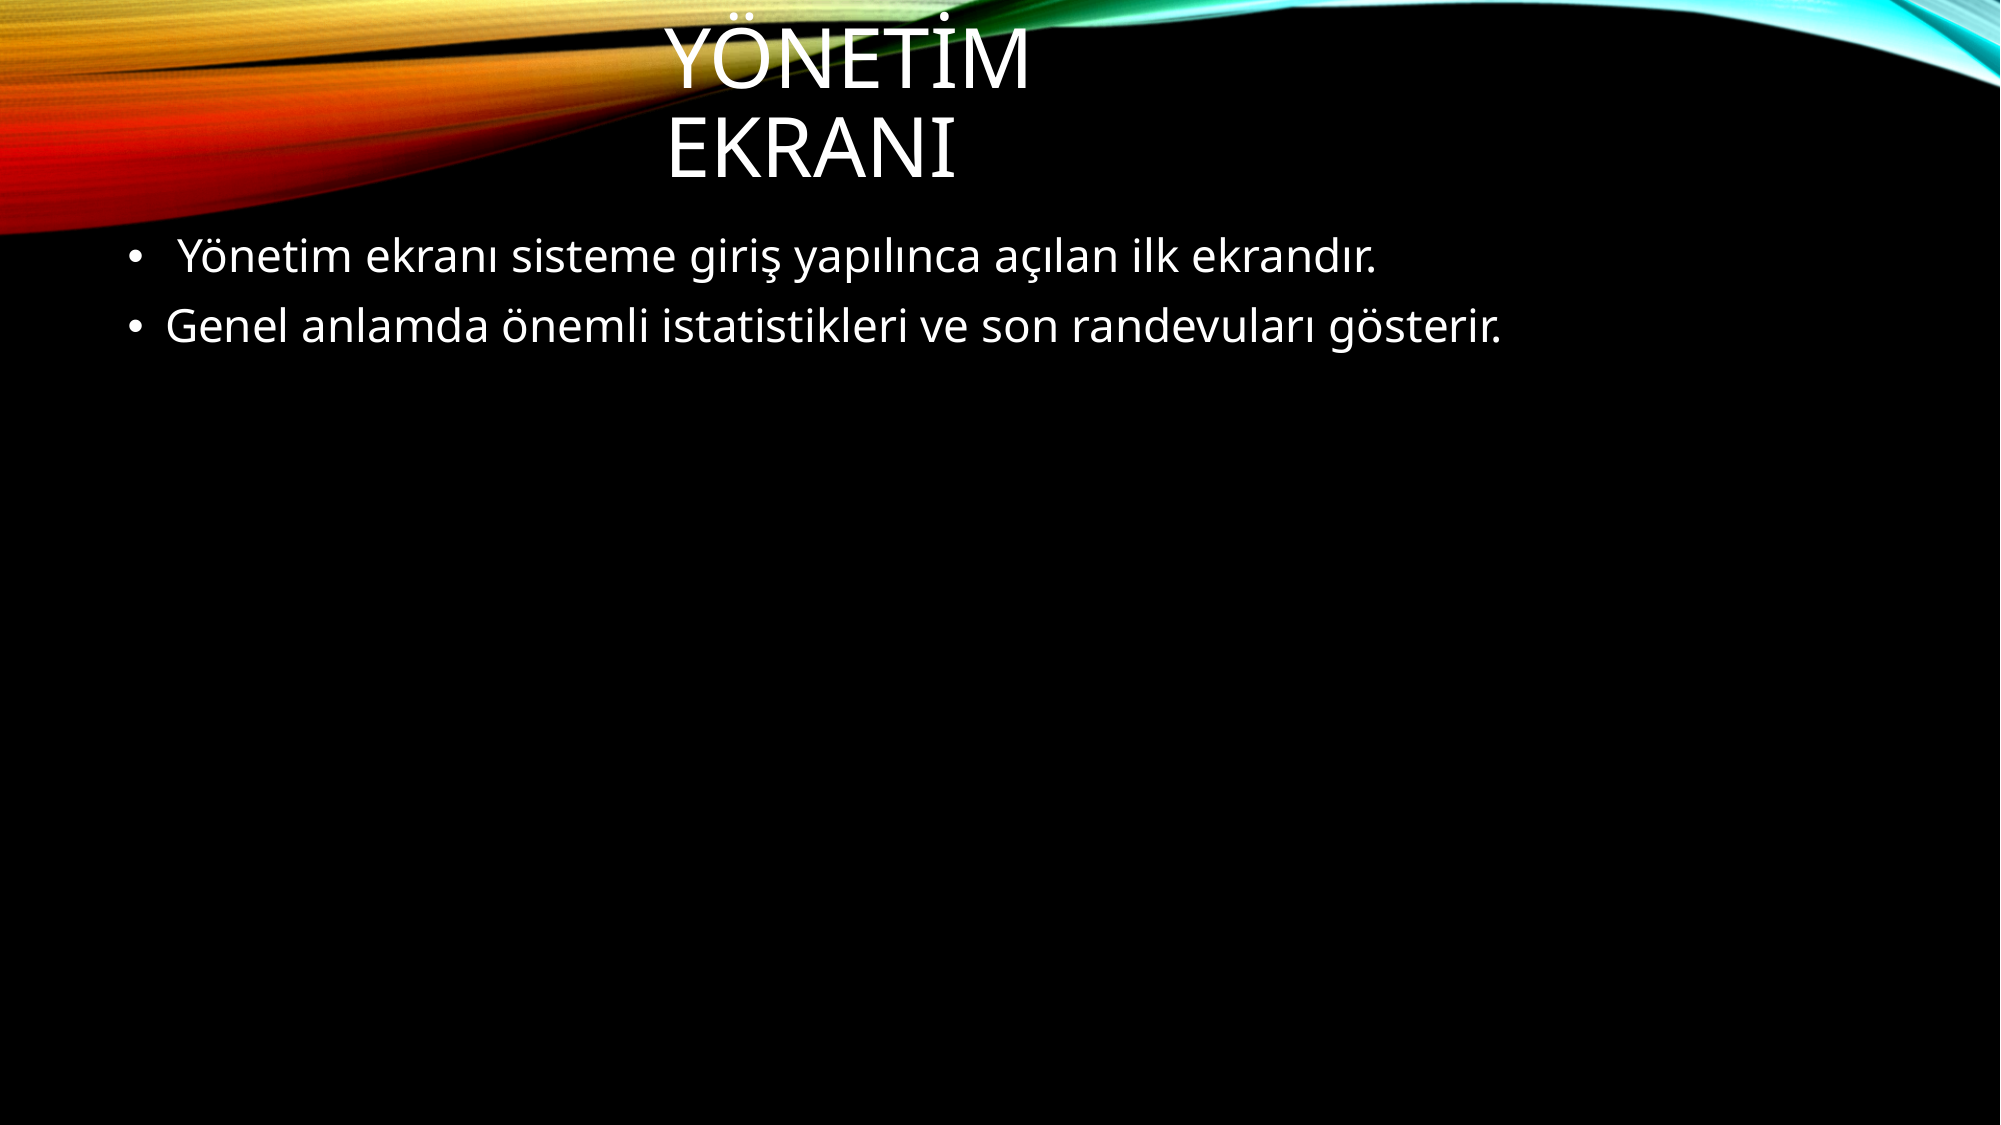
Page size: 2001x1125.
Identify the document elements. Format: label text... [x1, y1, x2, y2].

picture [0, 0, 2000, 237]
list Yönetim ekranı sisteme giriş yapılınca açılan ilk ekrandır. Genel anlamda önemli istatistikleri ve son randevuları gösterir. [112, 225, 1888, 1021]
title Yönetim ekranı [649, 0, 1351, 213]
